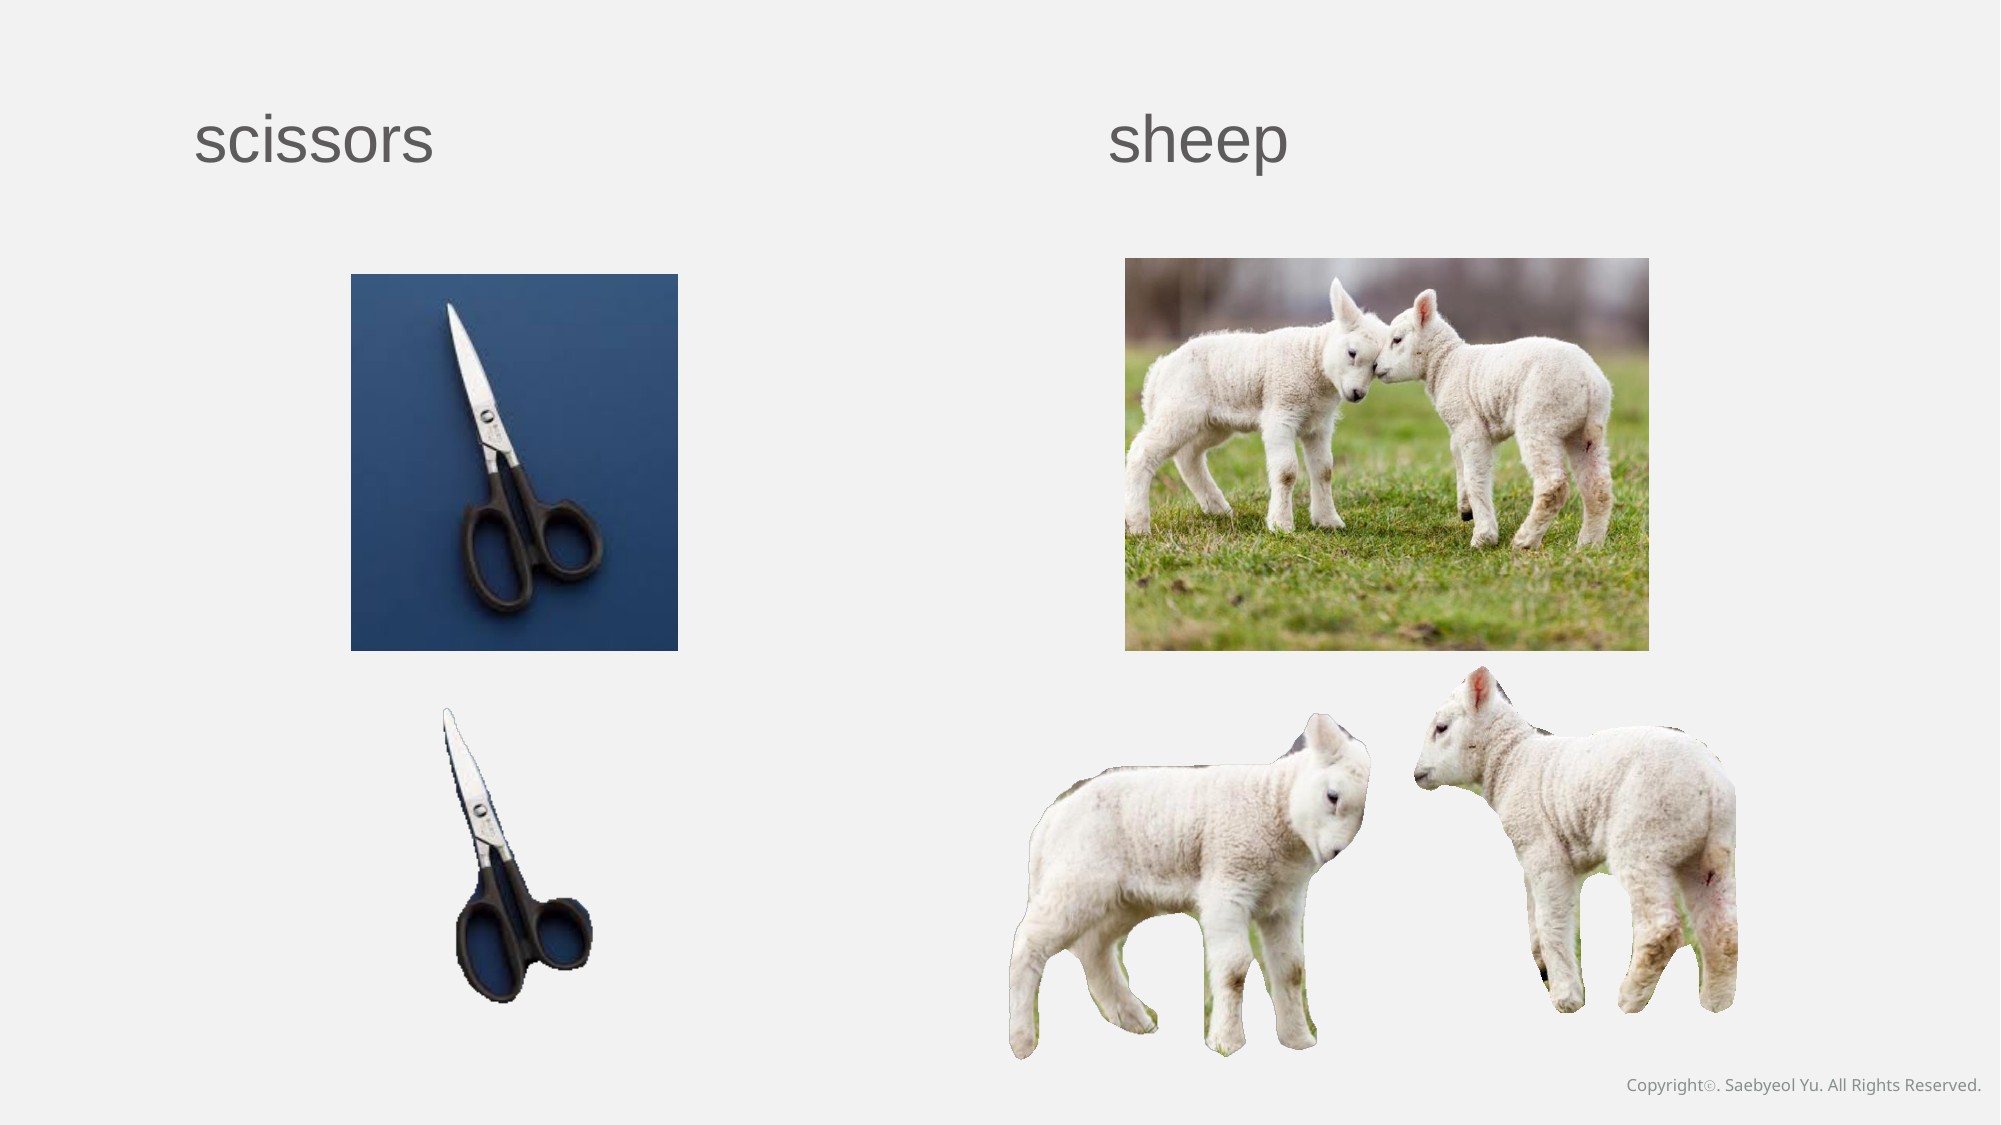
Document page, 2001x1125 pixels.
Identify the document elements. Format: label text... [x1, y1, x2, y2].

text_box sheep [999, 88, 1399, 183]
picture [1125, 257, 1649, 651]
text_box scissors [116, 88, 515, 183]
picture [999, 659, 1748, 1063]
picture [350, 274, 678, 651]
picture [432, 685, 596, 1016]
